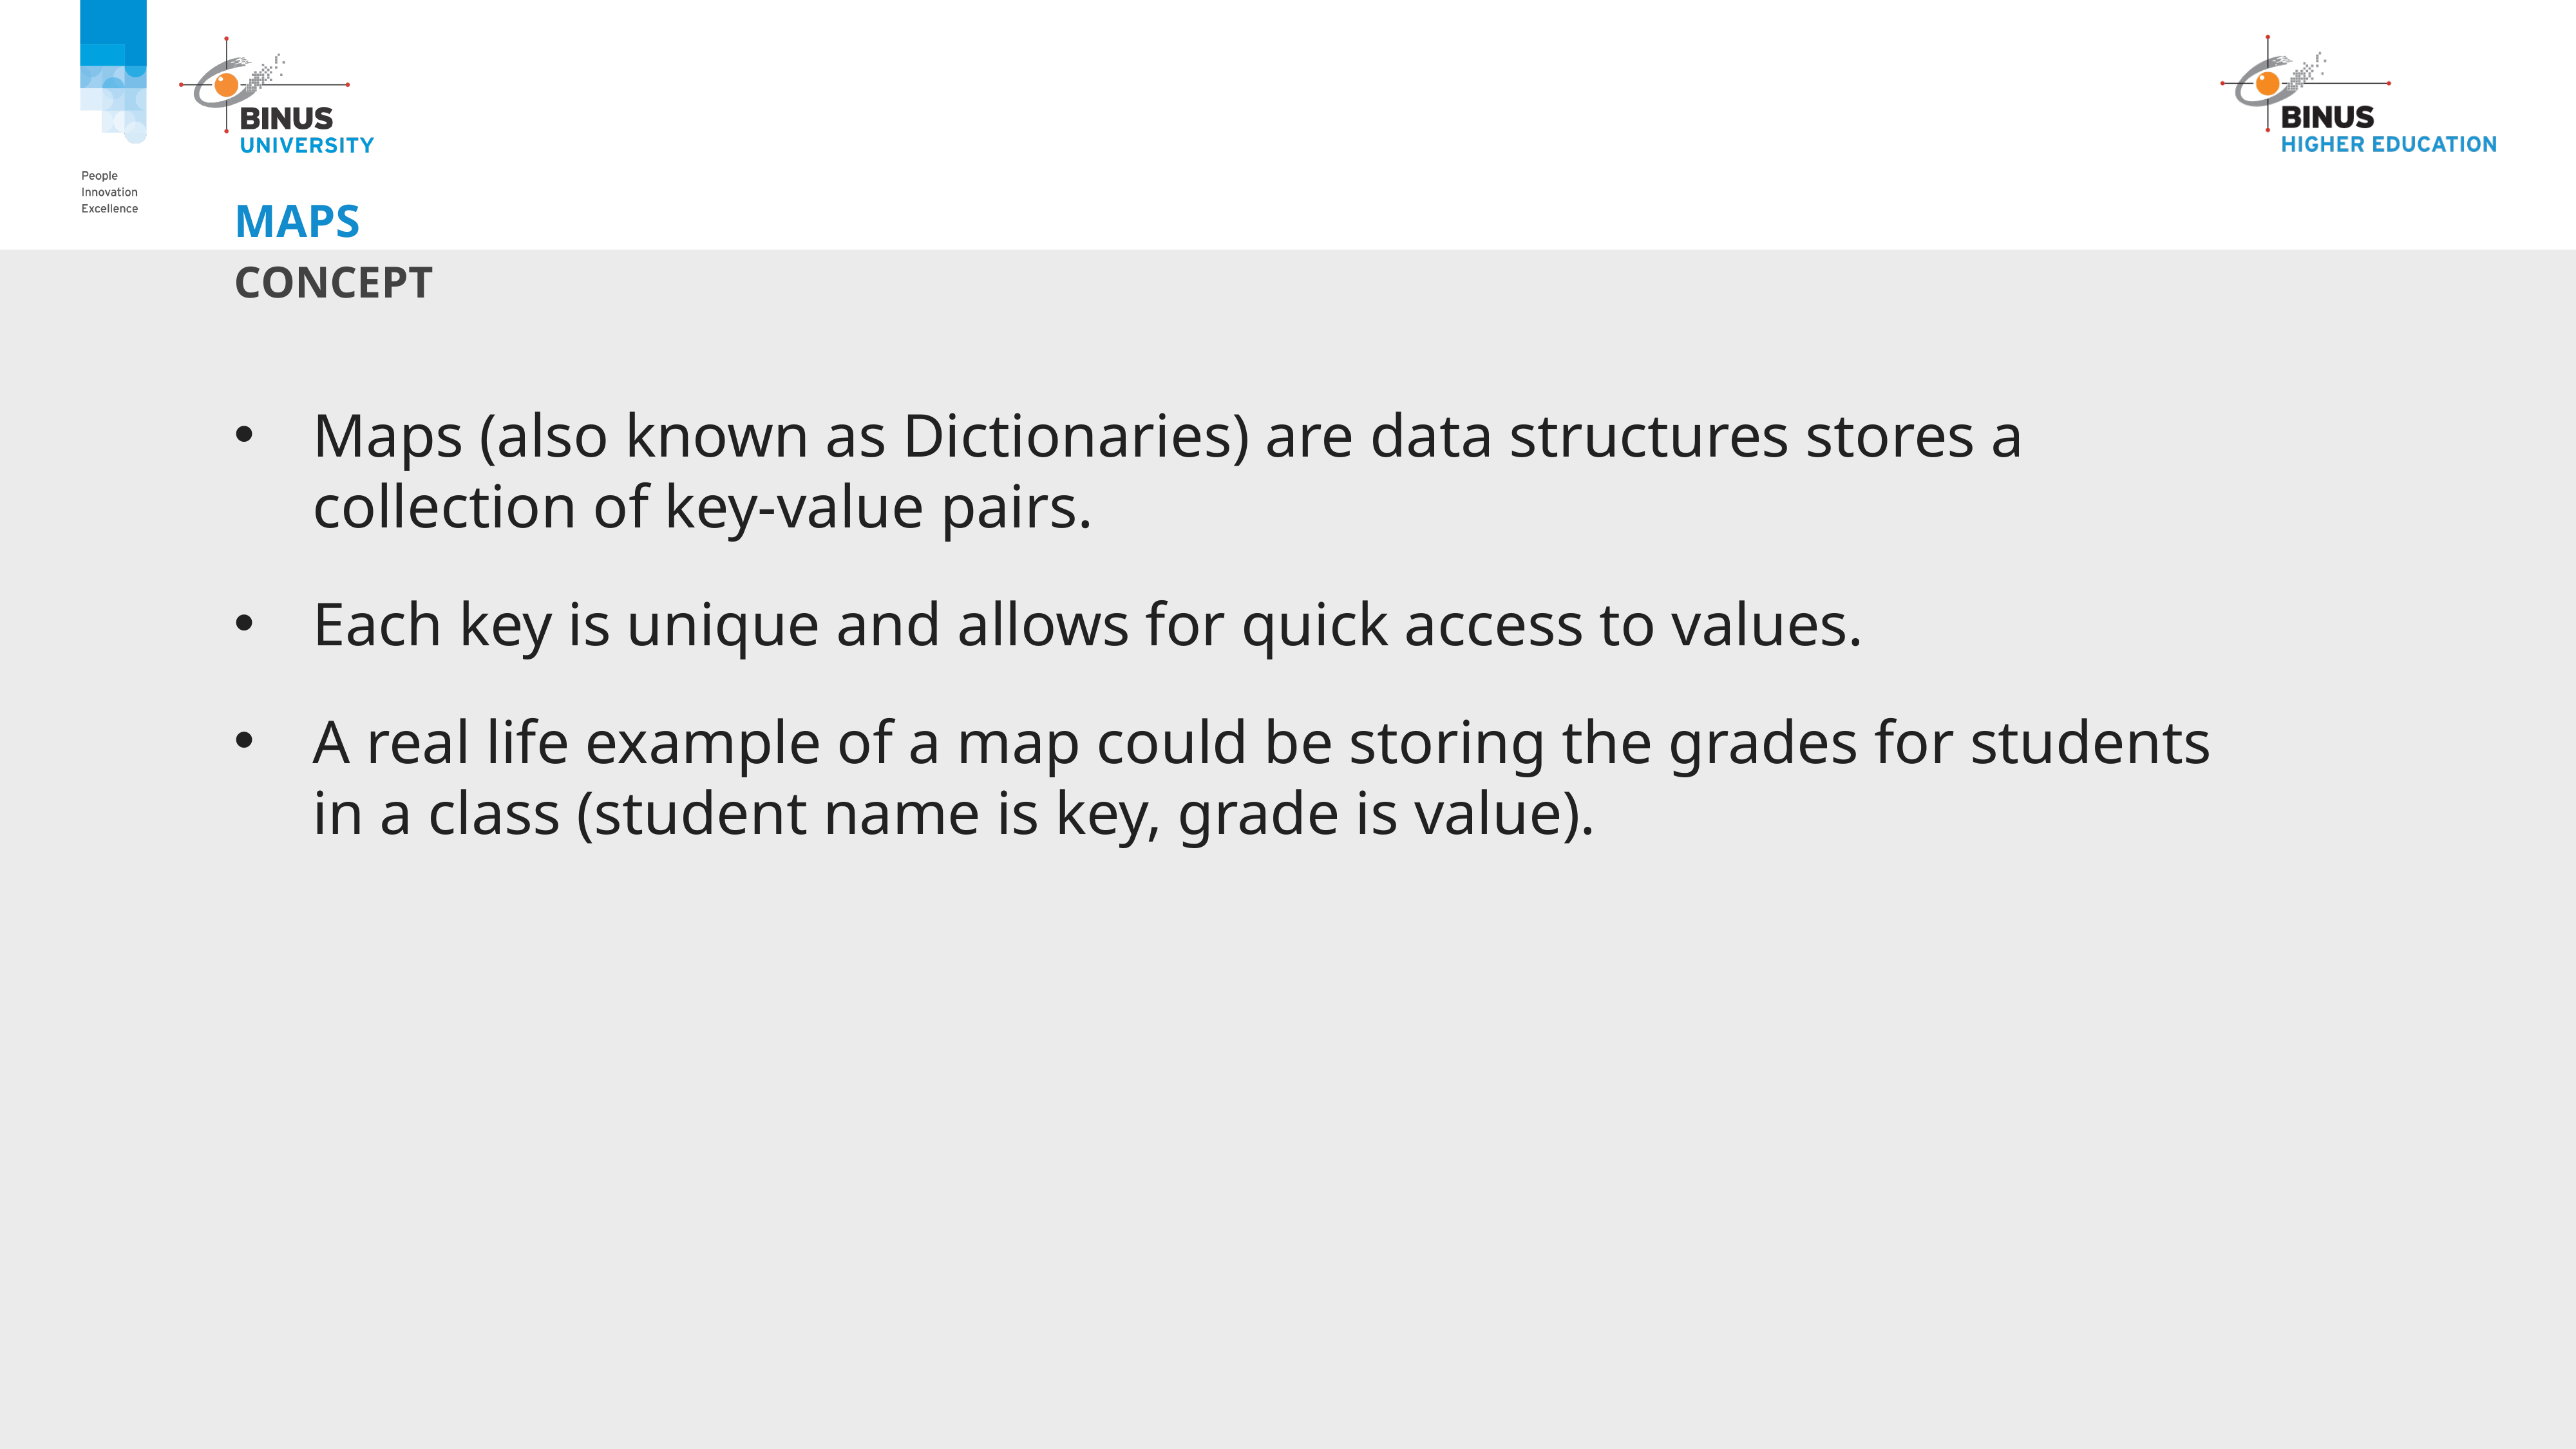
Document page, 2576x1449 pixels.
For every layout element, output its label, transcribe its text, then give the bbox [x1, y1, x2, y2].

picture [2199, 0, 2496, 156]
list Concept [228, 255, 1262, 341]
picture [174, 25, 374, 161]
list Maps (also known as Dictionaries) are data structures stores a collection of key-value pairs. Each key is unique and allows for quick access to values. A real life example of a map could be storing the grades for students in a class (student name is key, grade is value). [228, 392, 2269, 1252]
picture [80, 66, 147, 144]
picture [81, 146, 146, 213]
title maps [228, 197, 1784, 252]
